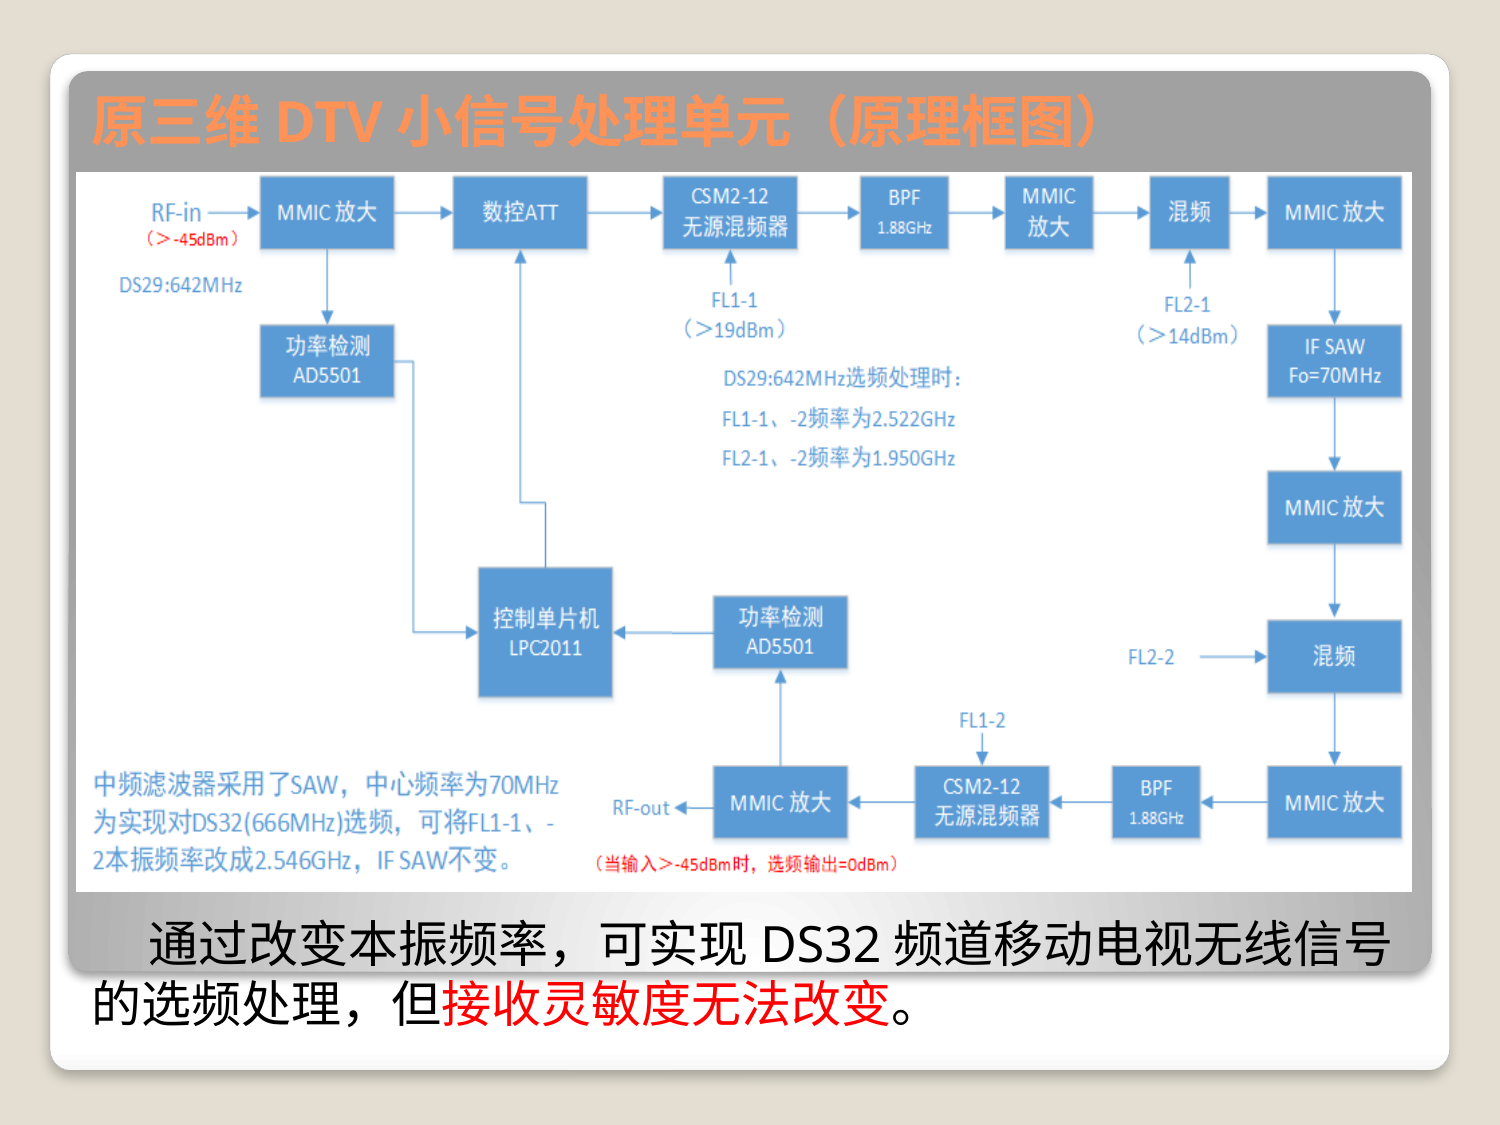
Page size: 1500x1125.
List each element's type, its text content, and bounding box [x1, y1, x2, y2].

title 原三维DTV小信号处理单元（原理框图） [76, 78, 1396, 161]
picture [76, 172, 1412, 892]
text_box 通过改变本振频率，可实现DS32频道移动电视无线信号的选频处理，但接收灵敏度无法改变。 [76, 905, 1436, 1040]
